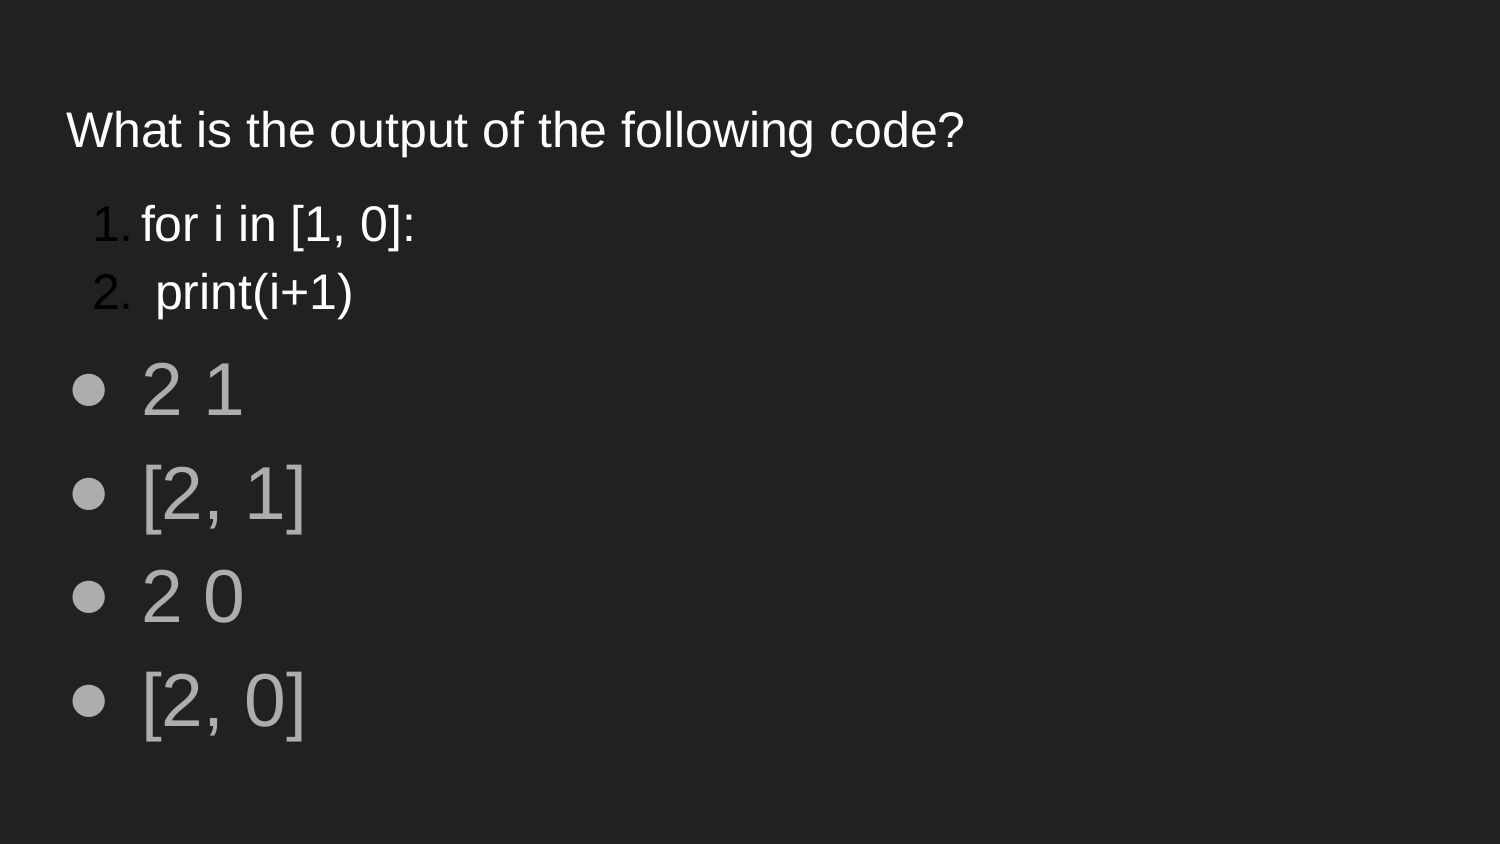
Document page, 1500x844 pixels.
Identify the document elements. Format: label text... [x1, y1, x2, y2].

title What is the output of the following code? for i in [1, 0]: print(i+1) [51, 72, 1449, 312]
list 2 1 [2, 1] 2 0 [2, 0] [51, 312, 1449, 787]
